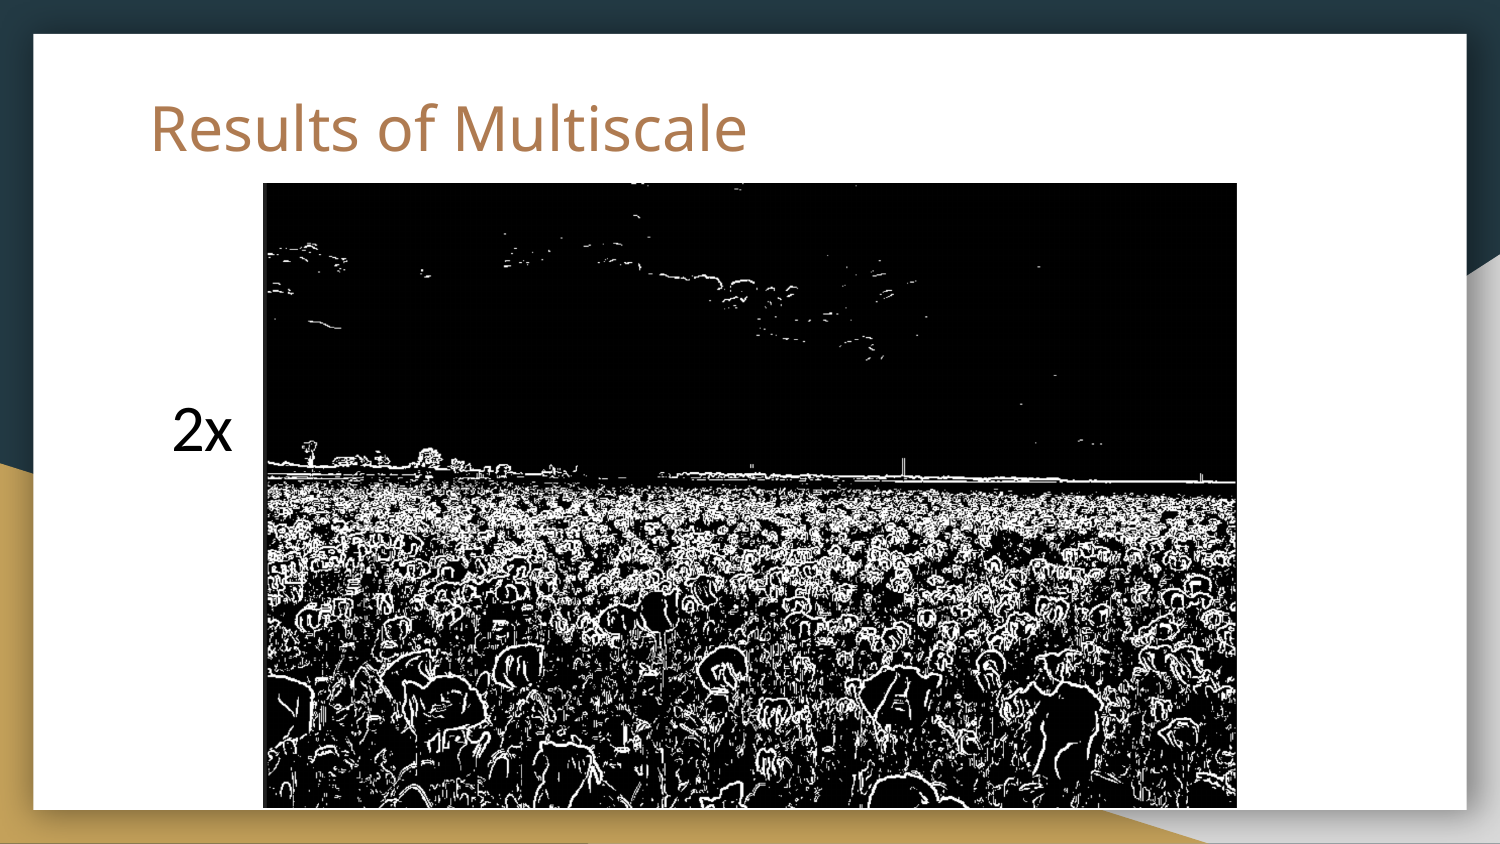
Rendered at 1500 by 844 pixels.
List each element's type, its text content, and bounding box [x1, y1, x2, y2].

picture [263, 183, 1238, 808]
text_box 2x [156, 369, 258, 556]
title Results of Multiscale [134, 74, 1366, 231]
